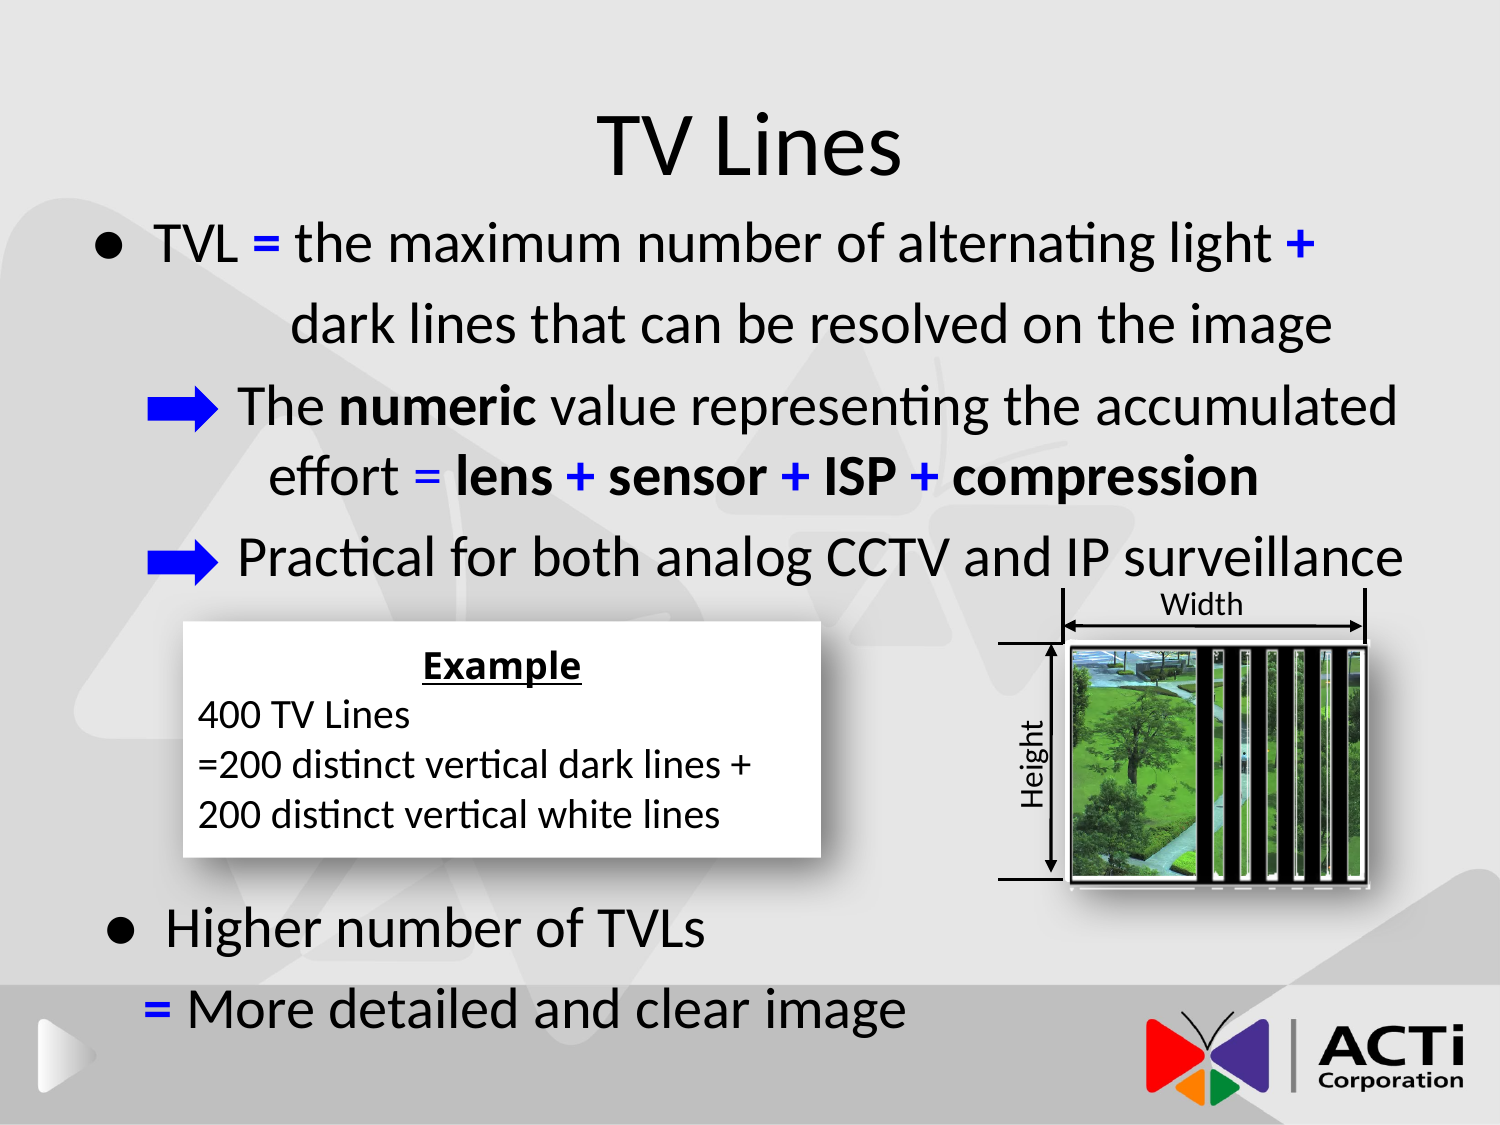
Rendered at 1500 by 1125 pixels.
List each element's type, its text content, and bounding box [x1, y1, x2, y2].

text_box ● Higher number of TVLs = More detailed and clear image [88, 881, 1500, 1114]
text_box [997, 574, 1371, 894]
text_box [76, 196, 1436, 847]
picture [0, 0, 1500, 1125]
title TV Lines [75, 45, 1425, 195]
text_box Example 400 TV Lines =200 distinct vertical dark lines + 200 distinct vertical white lines [181, 855, 823, 860]
